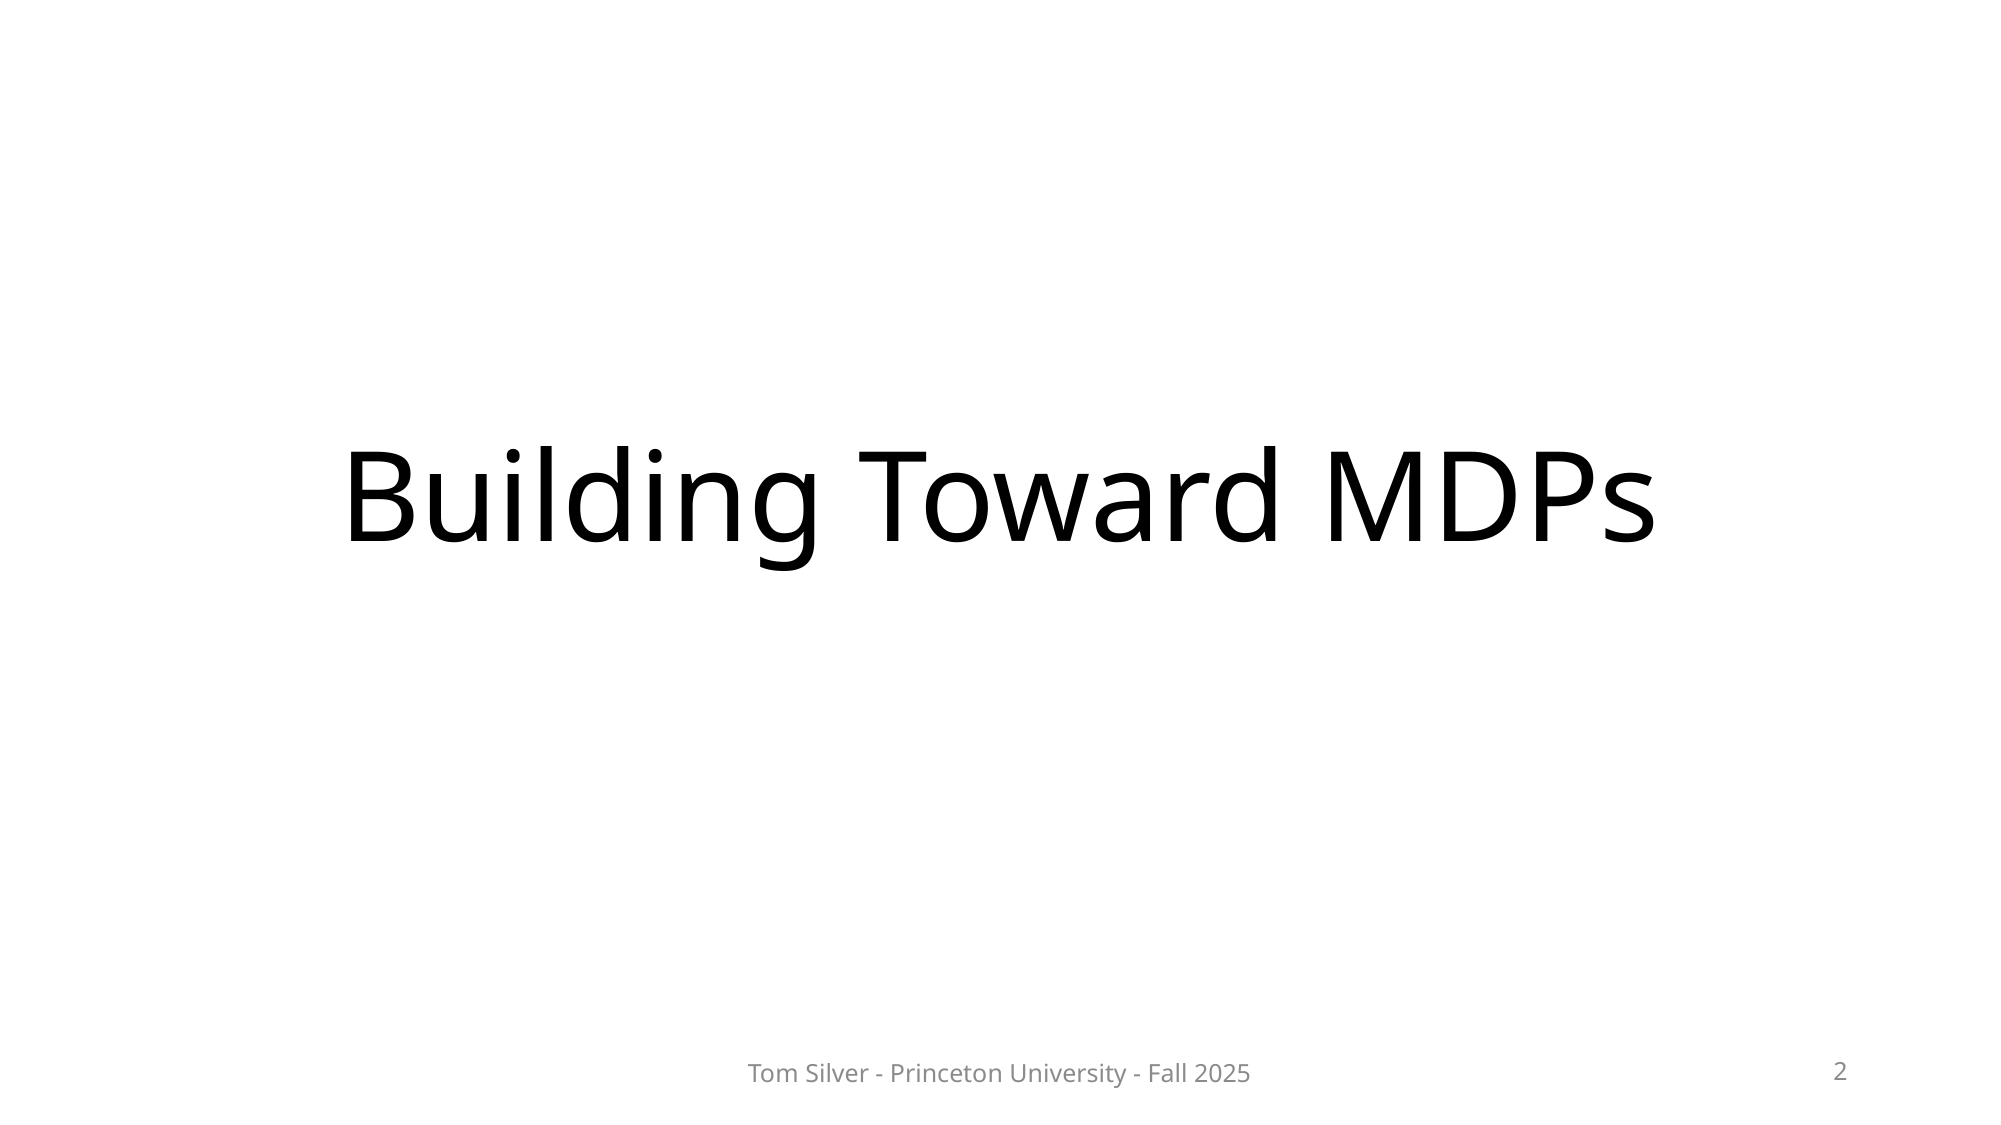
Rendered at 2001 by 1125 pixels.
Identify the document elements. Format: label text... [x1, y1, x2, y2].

slide_number 2 [1412, 1042, 1863, 1103]
footer Tom Silver - Princeton University - Fall 2025 [662, 1042, 1338, 1103]
title Building Toward MDPs [249, 184, 1750, 576]
